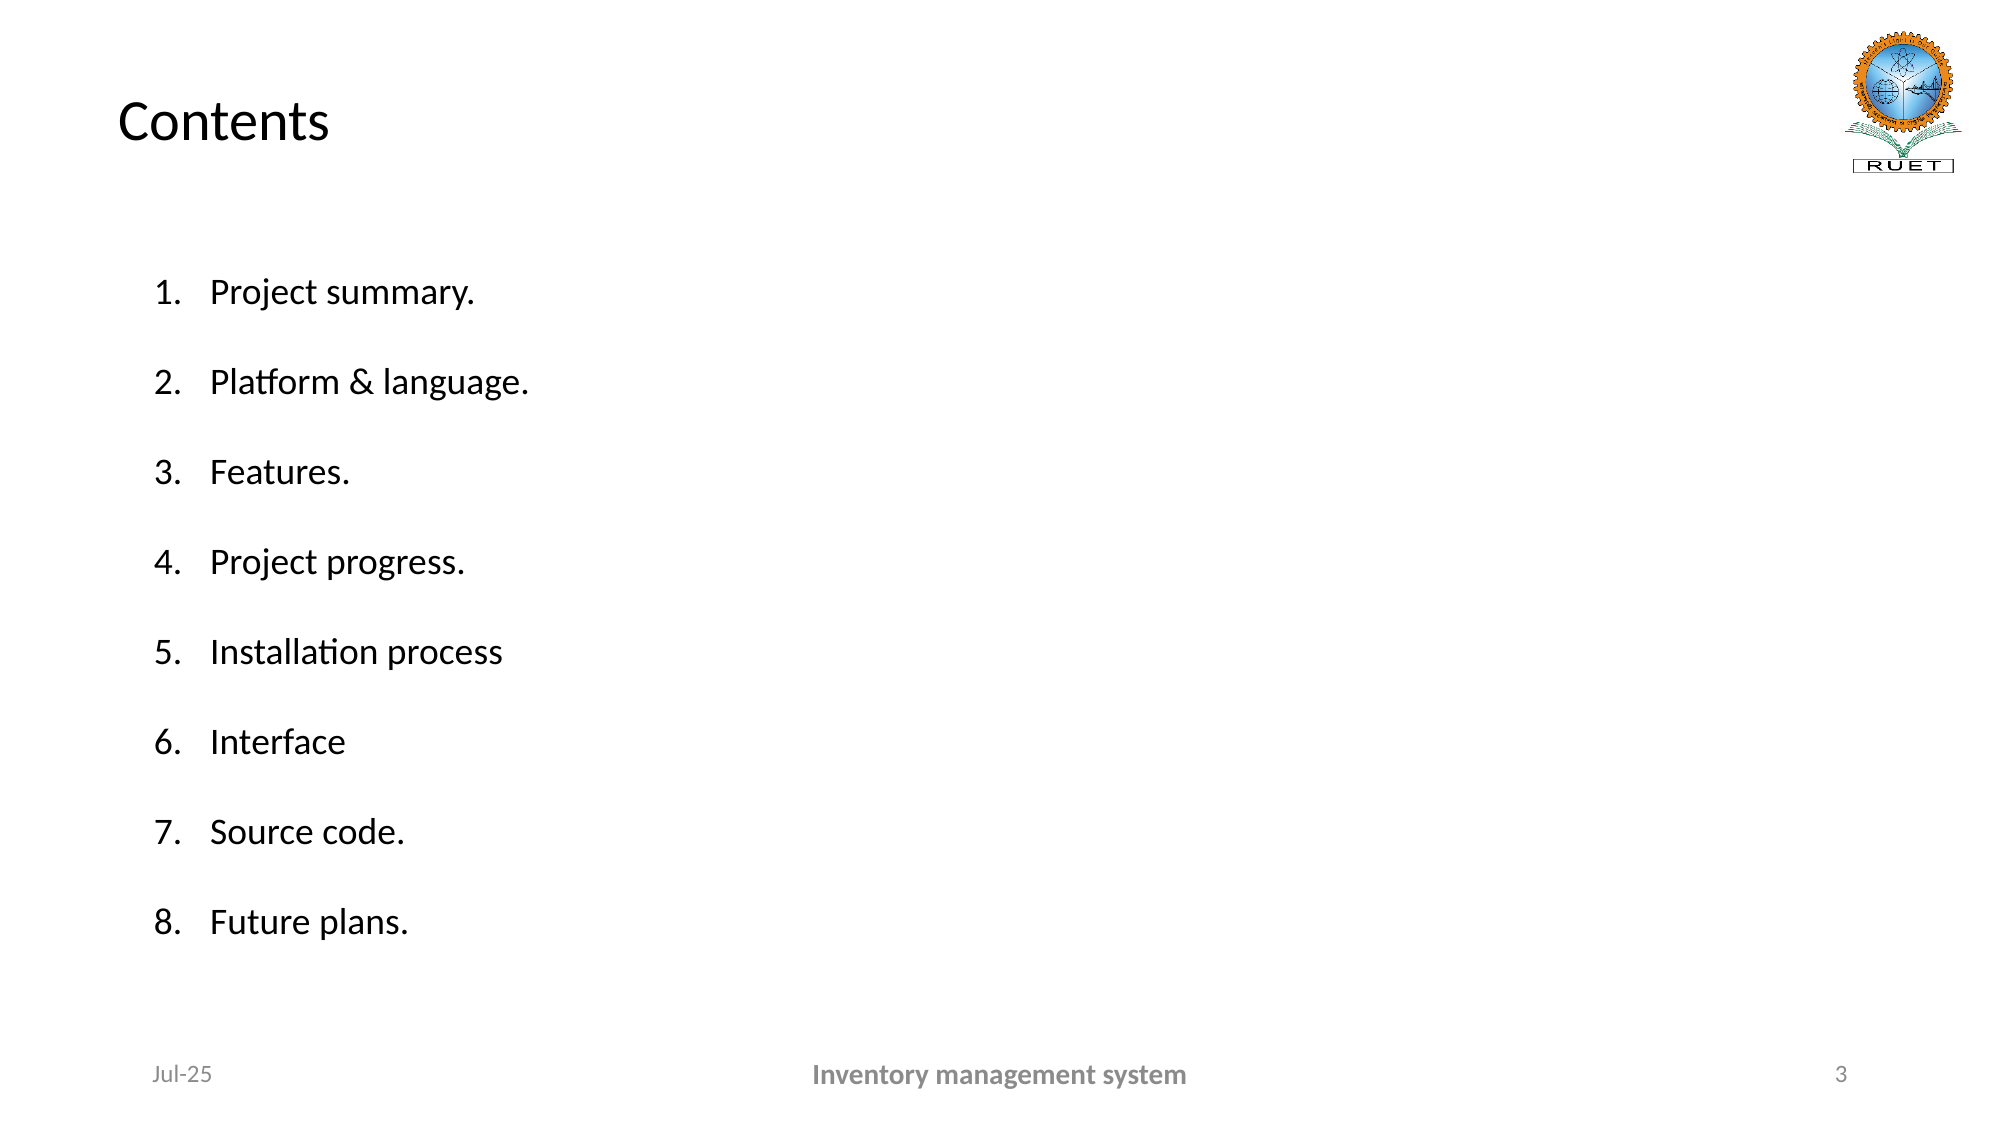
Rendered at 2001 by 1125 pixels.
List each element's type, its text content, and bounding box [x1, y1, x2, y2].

slide_number 3 [1412, 1042, 1863, 1103]
picture [1840, 29, 1966, 175]
footer Inventory management system [662, 1042, 1338, 1103]
text_box Contents Project summary. Platform & language. Features. Project progress. Installation process Interface Source code. Future plans. [64, 74, 1966, 950]
slide_number Jul-25 [137, 1042, 588, 1103]
